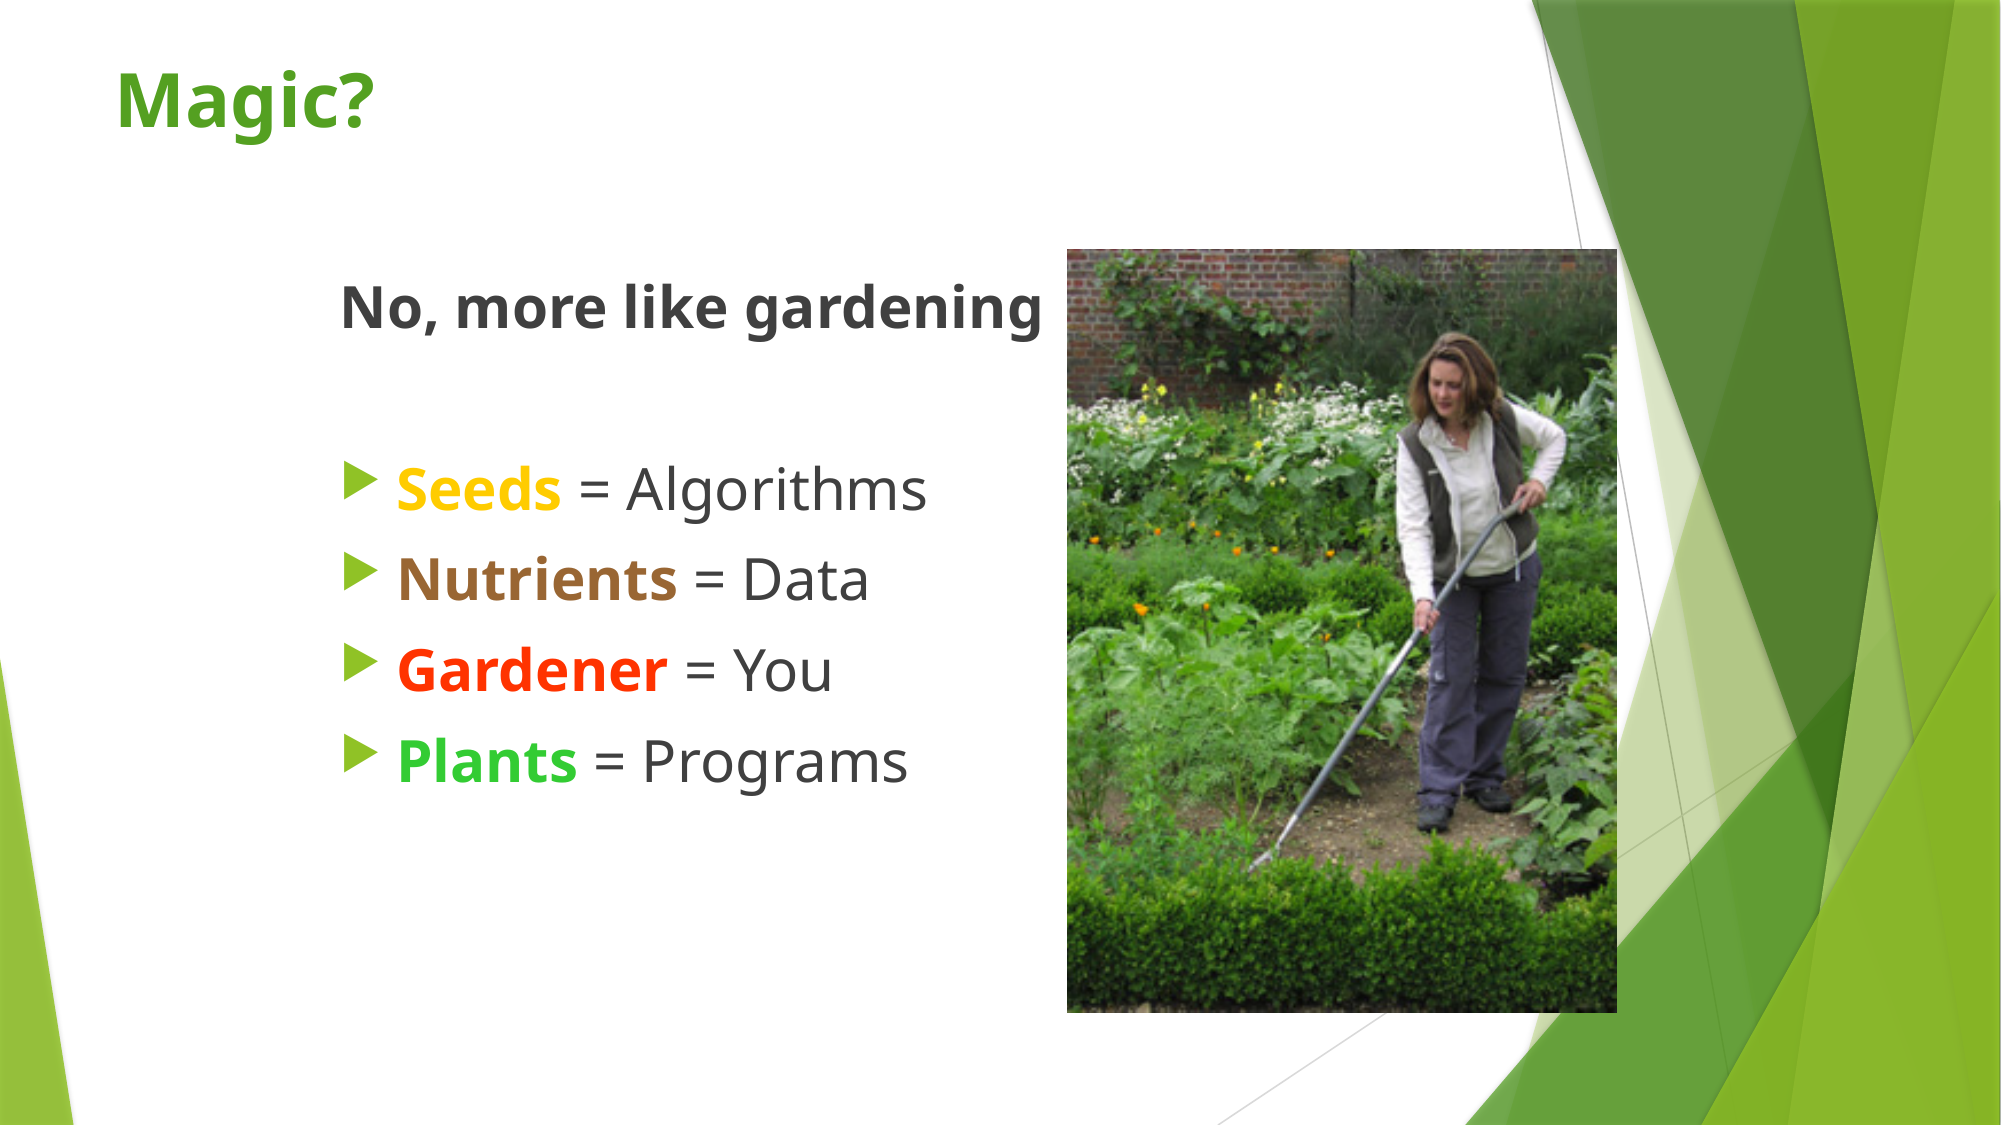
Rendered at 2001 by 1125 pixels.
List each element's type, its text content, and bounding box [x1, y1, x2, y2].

title Magic? [99, 45, 1900, 233]
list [1066, 249, 1618, 1013]
list No, more like gardening Seeds = Algorithms Nutrients = Data Gardener = You Plants = Programs [324, 262, 1061, 1013]
